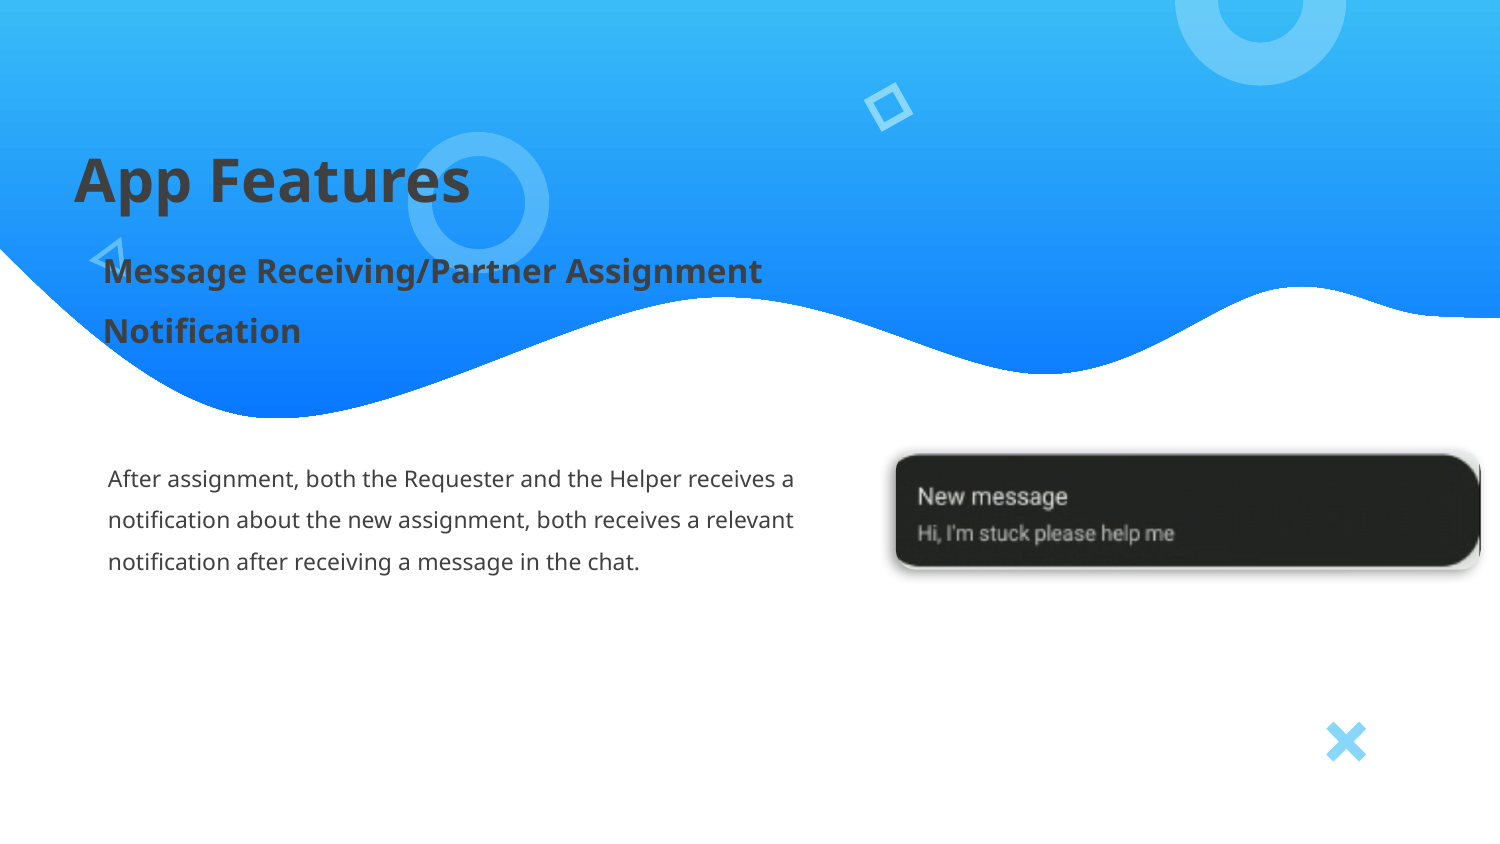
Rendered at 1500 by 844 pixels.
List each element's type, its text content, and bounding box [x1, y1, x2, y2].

text_box After assignment, both the Requester and the Helper receives a notification about the new assignment, both receives a relevant notification after receiving a message in the chat. [107, 451, 872, 616]
text_box App Features [59, 134, 610, 222]
picture [895, 450, 1481, 570]
text_box Message Receiving/Partner Assignment Notification [87, 222, 929, 358]
